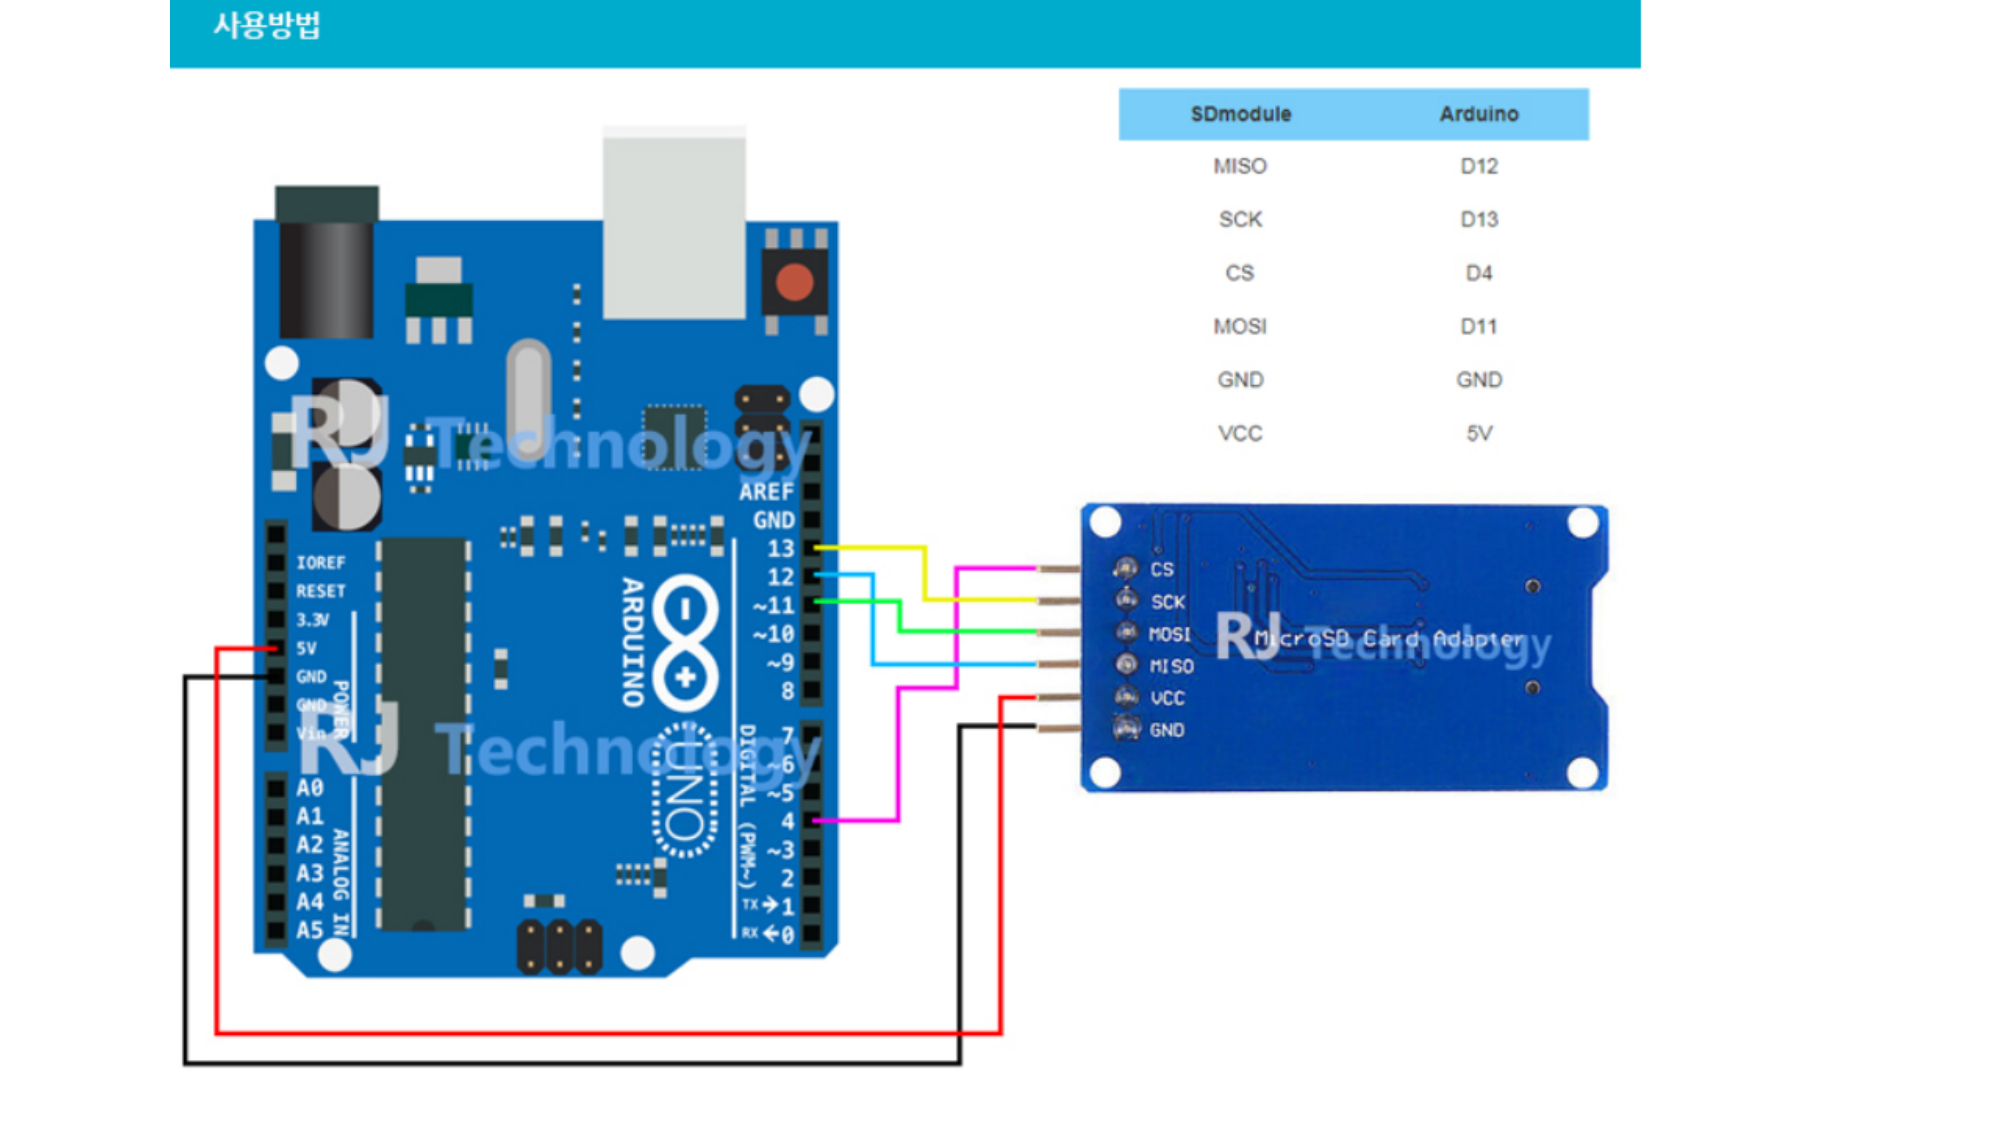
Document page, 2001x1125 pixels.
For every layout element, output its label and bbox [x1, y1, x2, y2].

picture [170, 0, 1660, 1109]
